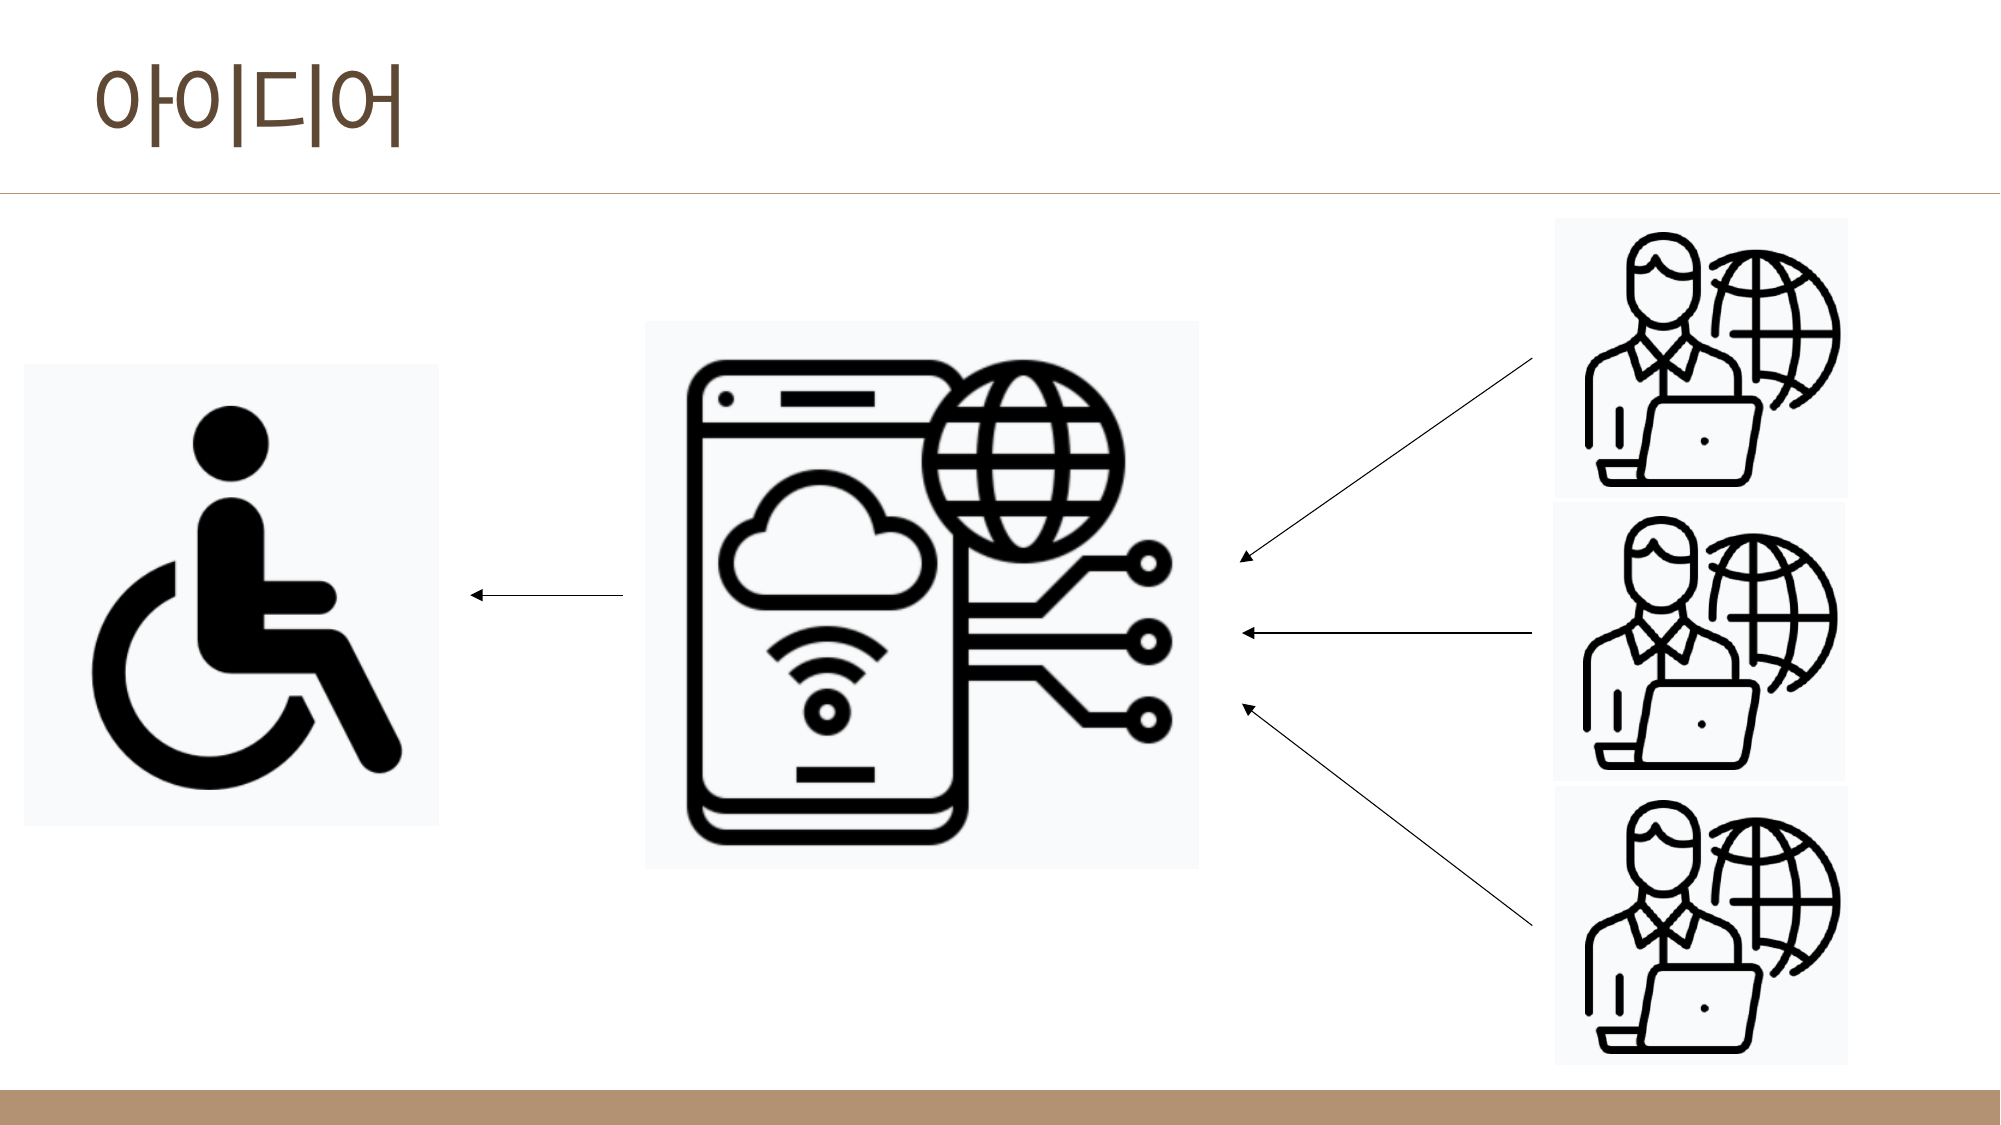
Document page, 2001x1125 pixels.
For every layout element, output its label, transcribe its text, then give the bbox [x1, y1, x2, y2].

picture [1552, 502, 1845, 782]
picture [24, 364, 439, 826]
picture [1555, 786, 1848, 1065]
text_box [1241, 703, 1533, 926]
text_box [1239, 358, 1533, 563]
text_box 아이디어 [76, 41, 426, 167]
text_box [0, 1089, 2000, 1125]
picture [645, 321, 1199, 869]
picture [1555, 218, 1848, 498]
